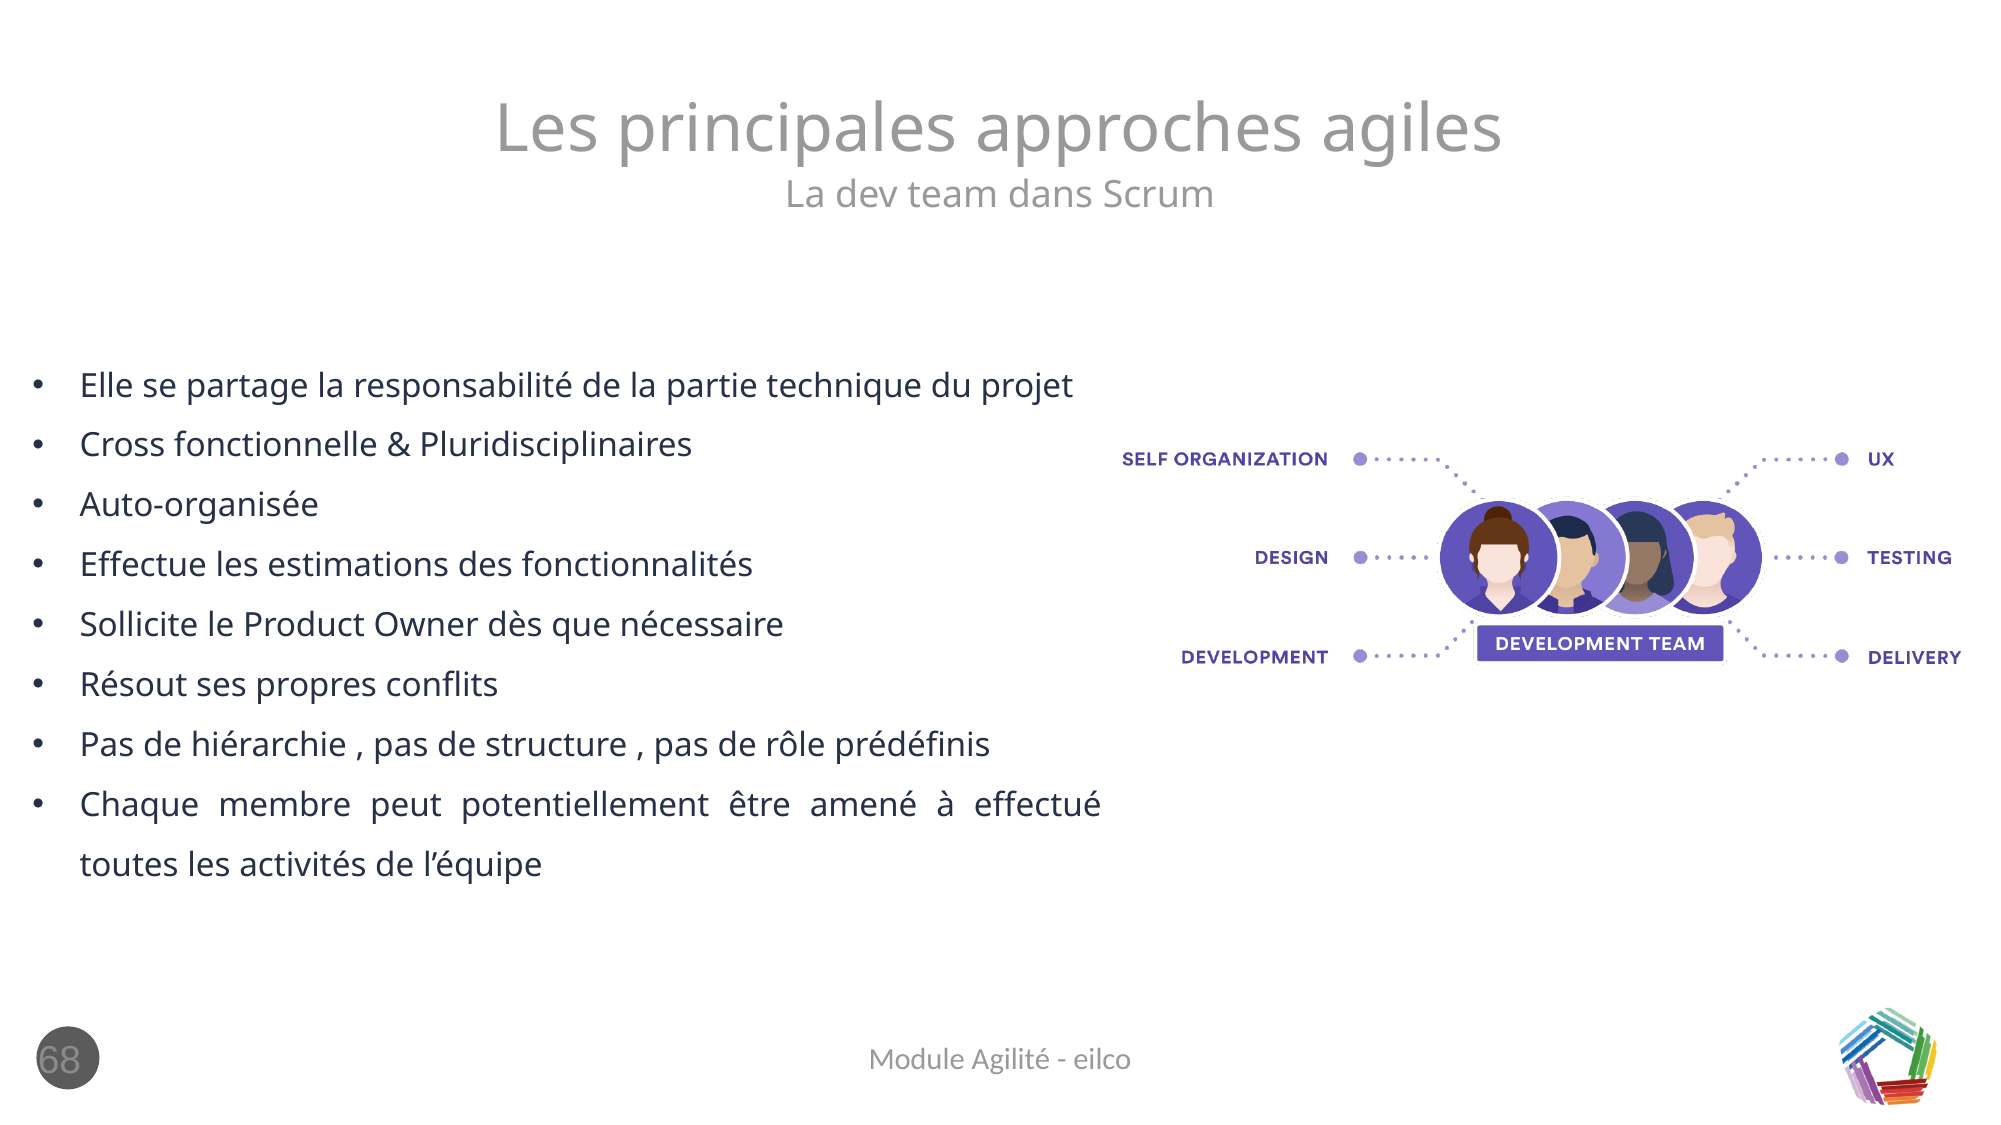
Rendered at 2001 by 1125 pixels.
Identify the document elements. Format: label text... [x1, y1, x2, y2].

title Les principales approches agiles [378, 84, 1622, 166]
slide_number 68 [17, 1027, 118, 1088]
picture [1825, 995, 1953, 1110]
text_box Elle se partage la responsabilité de la partie technique du projet Cross fonctionnelle & Pluridisciplinaires Auto-organisée Effectue les estimations des fonctionnalités Sollicite le Product Owner dès que nécessaire Résout ses propres conflits Pas de hiérarchie , pas de structure , pas de rôle prédéfinis Chaque membre peut potentiellement être amené à effectué toutes les activités de l’équipe [17, 336, 1088, 891]
picture [1088, 208, 1997, 917]
subtitle La dev team dans Scrum [665, 170, 1335, 215]
